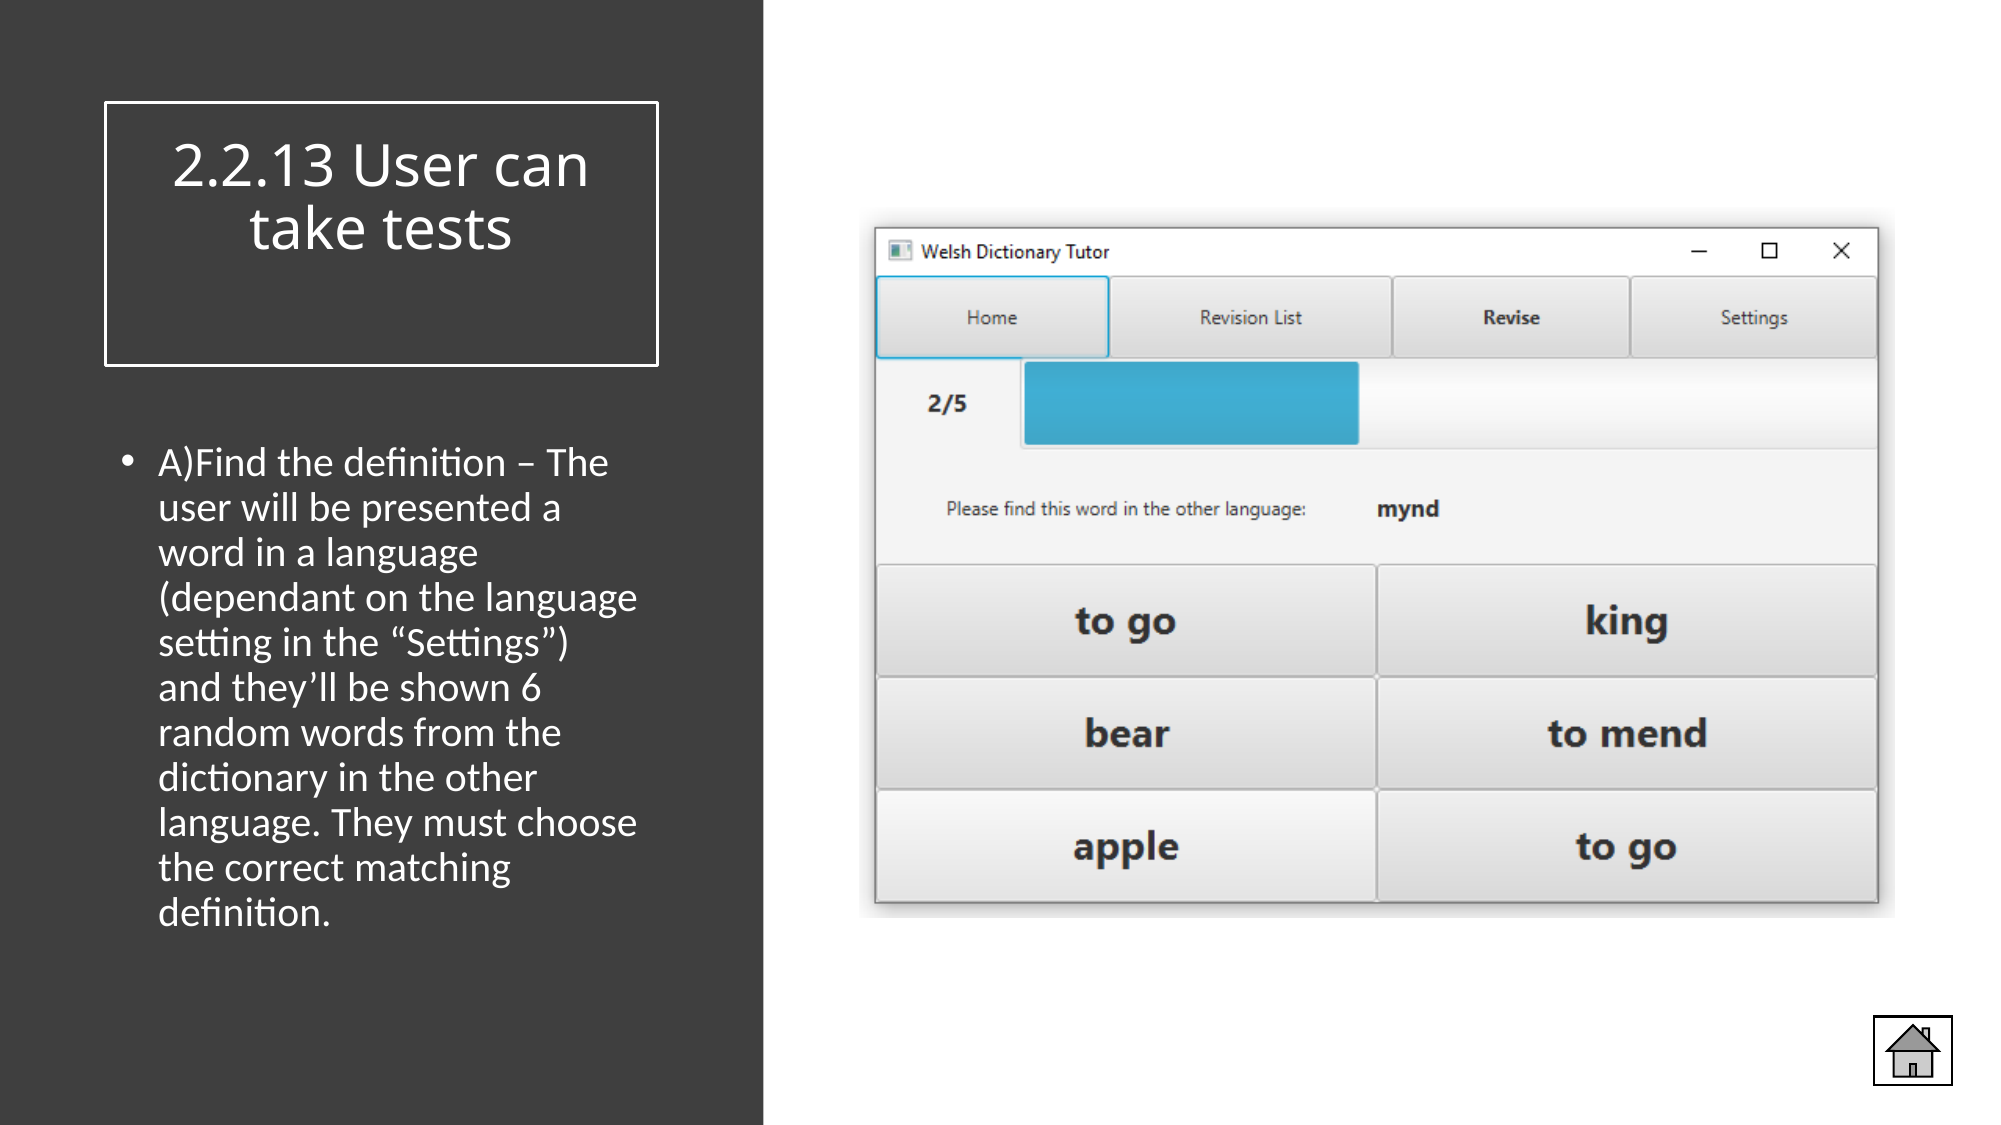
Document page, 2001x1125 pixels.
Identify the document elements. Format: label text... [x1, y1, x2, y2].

picture [859, 207, 1895, 918]
list A)Find the definition – The user will be presented a word in a language (dependant on the language setting in the “Settings”) and they’ll be shown 6 random words from the dictionary in the other language. They must choose the correct matching definition. [105, 432, 658, 994]
title 2.2.13 User can take tests [105, 102, 658, 366]
text_box [0, 0, 764, 1125]
text_box [1873, 1015, 1953, 1086]
